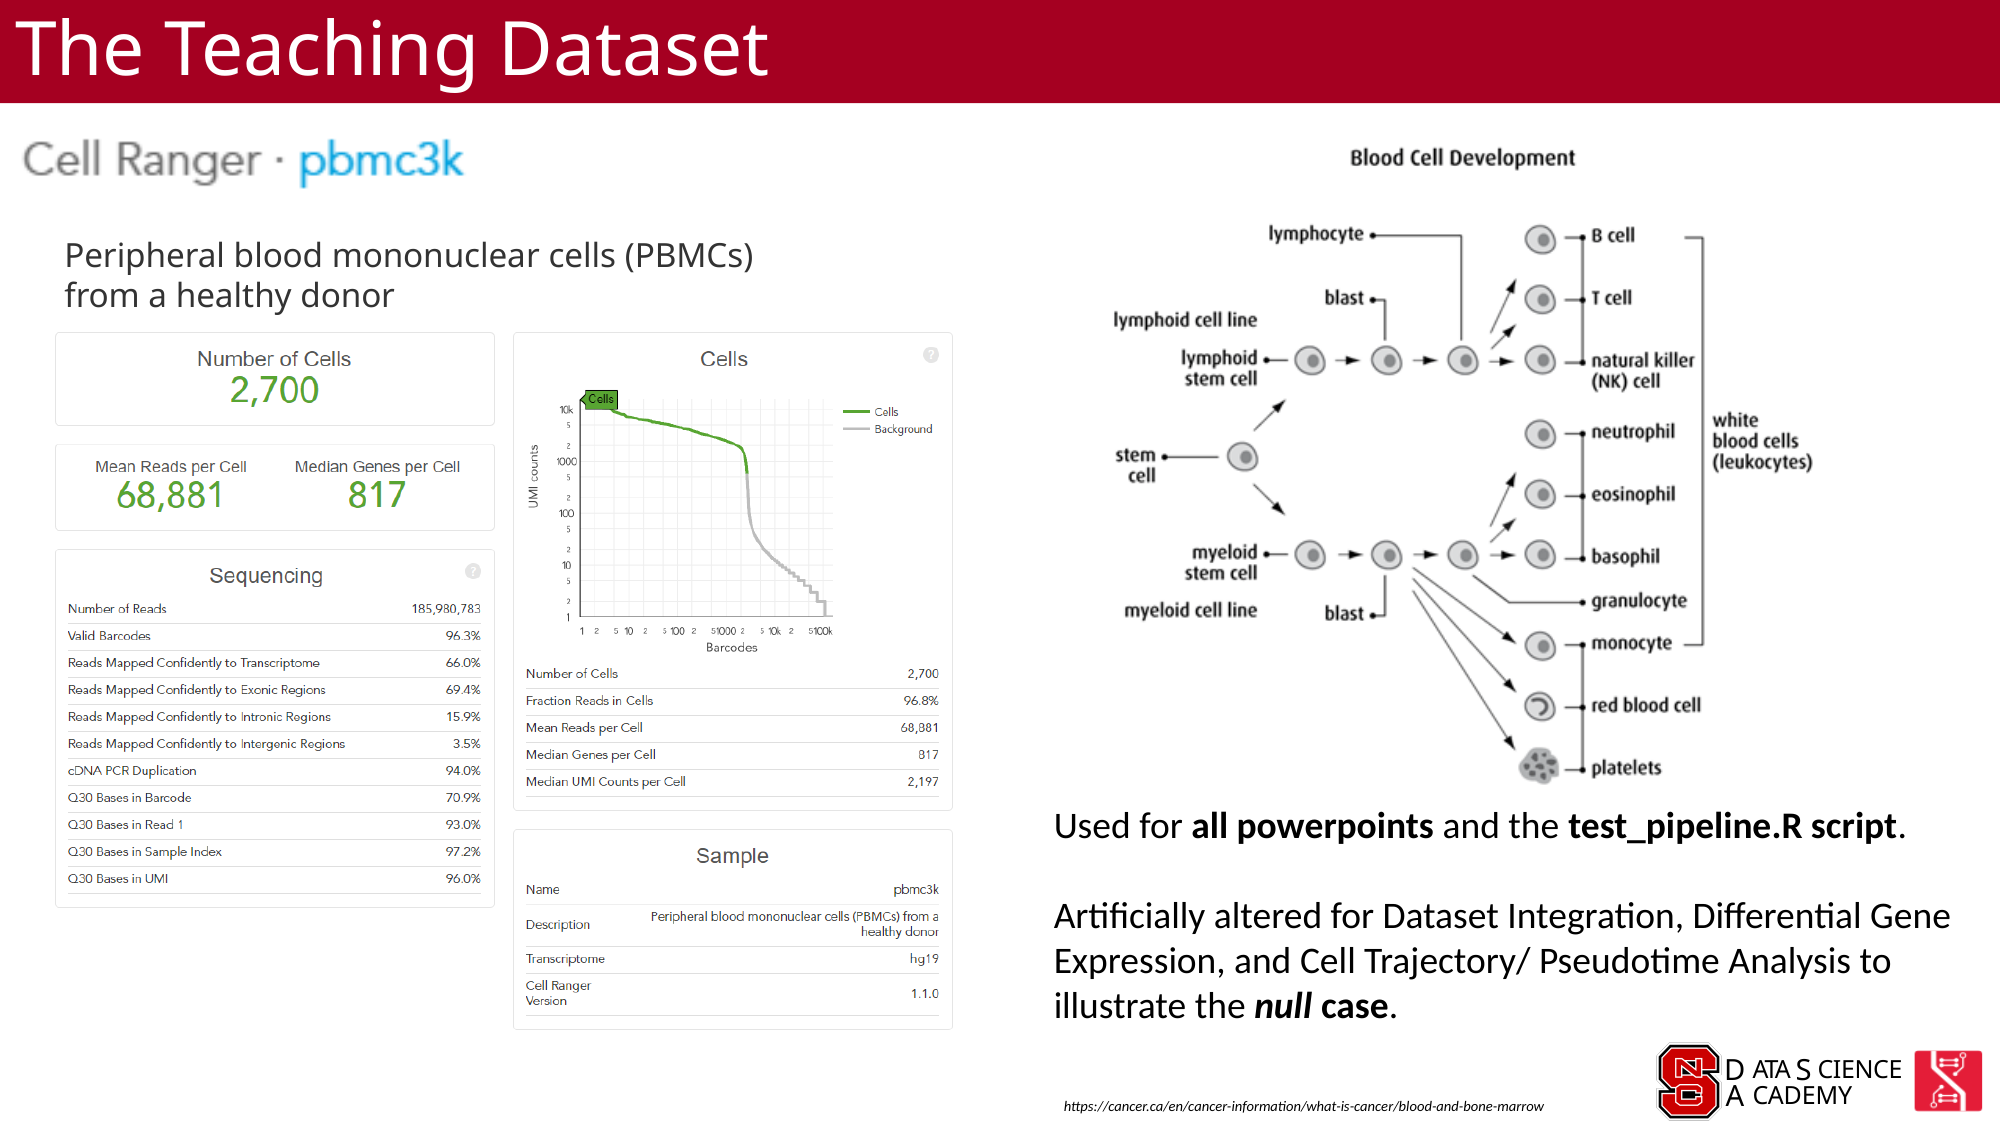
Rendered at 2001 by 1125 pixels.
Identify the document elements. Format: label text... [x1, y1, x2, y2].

picture [1038, 140, 1888, 794]
picture [0, 107, 474, 222]
text_box Used for all powerpoints and the test_pipeline.R script. Artificially altered for Dataset Integration, Differential Gene Expression, and Cell Trajectory/ Pseudotime Analysis to illustrate the null case. [1038, 793, 2000, 1033]
title The Teaching Dataset [0, 0, 2000, 104]
picture [1912, 1050, 1985, 1112]
text_box Peripheral blood mononuclear cells (PBMCs) from a healthy donor [49, 227, 787, 322]
text_box https://cancer.ca/en/cancer-information/what-is-cancer/blood-and-bone-marrow [1049, 1089, 1644, 1122]
picture [49, 330, 971, 1036]
picture [1656, 1042, 1722, 1121]
